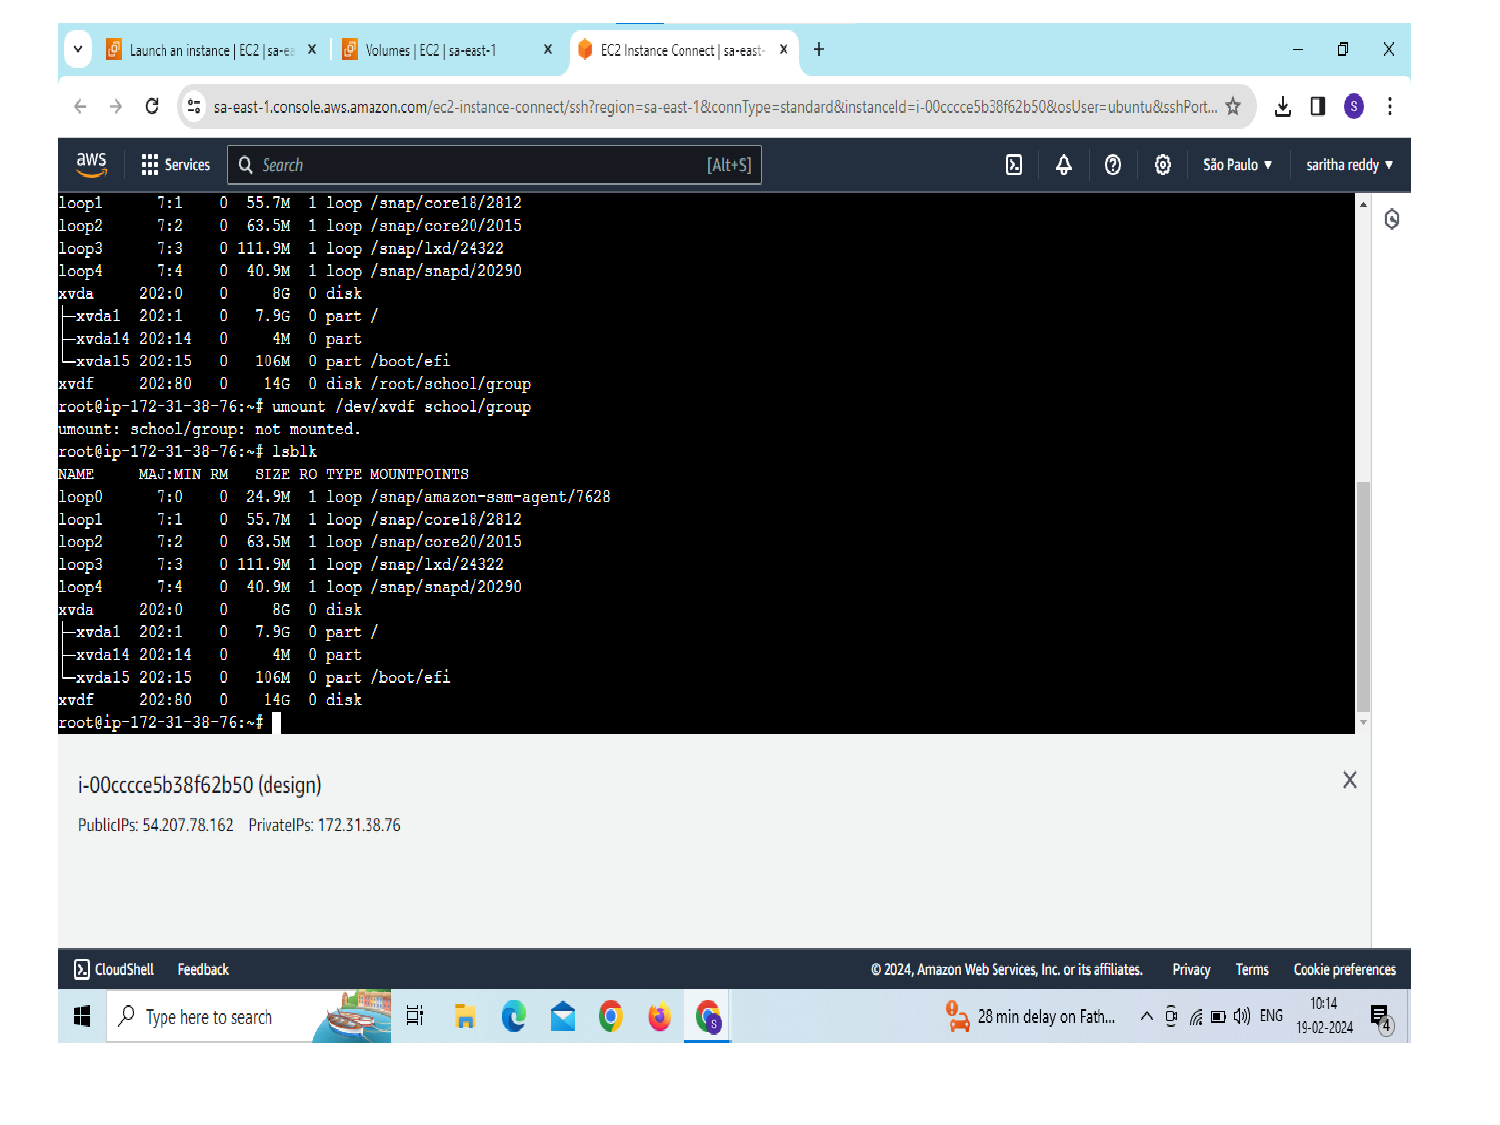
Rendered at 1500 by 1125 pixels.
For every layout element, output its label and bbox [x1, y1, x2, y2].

list [58, 23, 1411, 1044]
